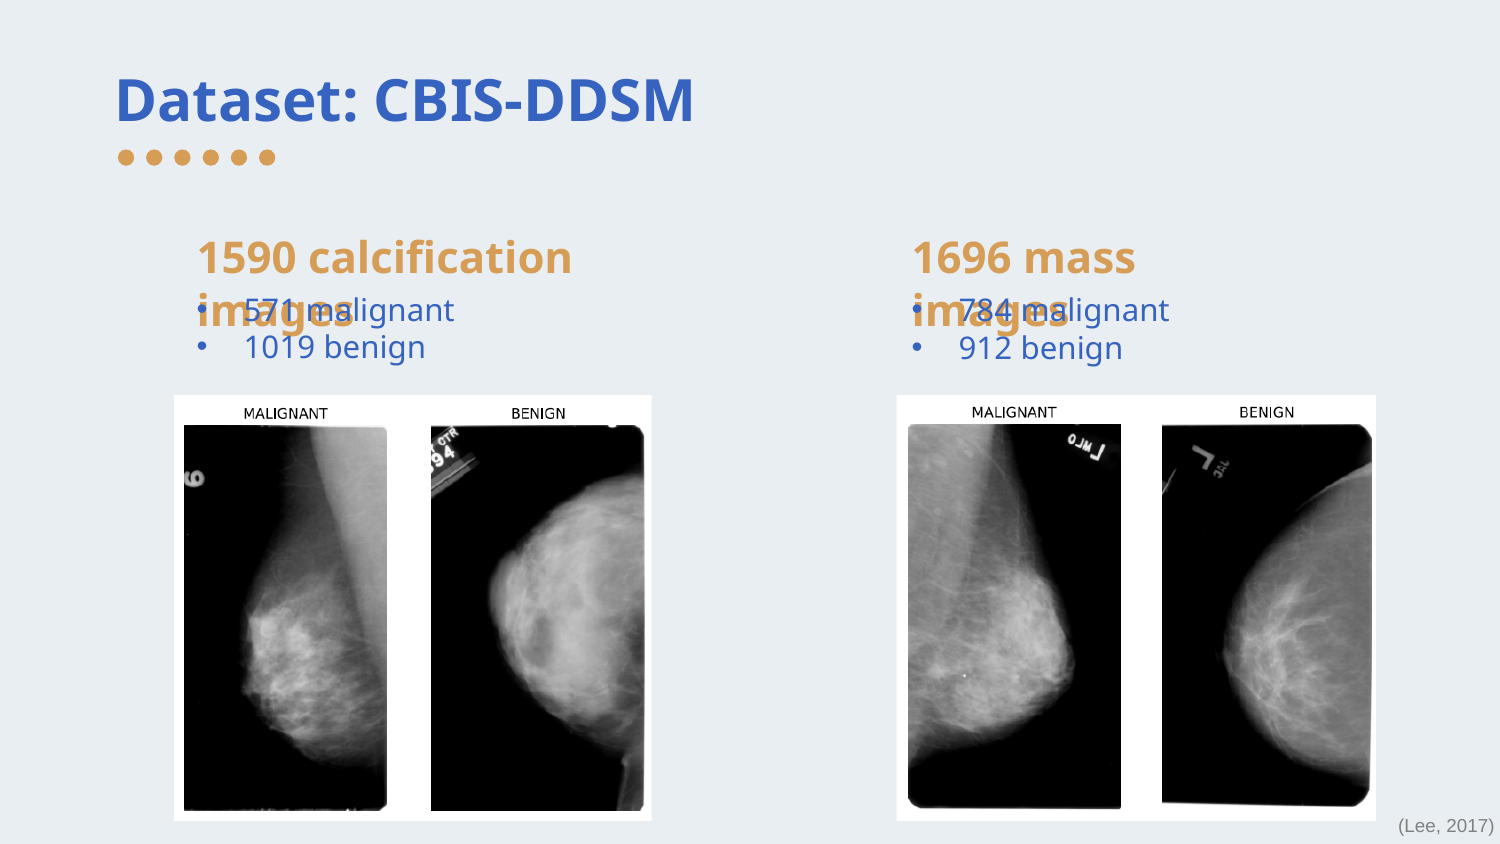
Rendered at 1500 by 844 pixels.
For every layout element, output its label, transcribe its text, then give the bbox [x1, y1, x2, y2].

picture [896, 395, 1377, 822]
subtitle 1590 calcification images [181, 214, 750, 271]
text_box 784 malignant 912 benign [896, 275, 1347, 395]
text_box (Lee, 2017) [1383, 805, 1500, 844]
picture [173, 395, 652, 822]
subtitle 571 malignant 1019 benign [181, 274, 632, 394]
title Dataset: CBIS-DDSM [99, 48, 1098, 143]
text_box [117, 149, 276, 166]
subtitle 1696 mass images [896, 214, 1314, 271]
